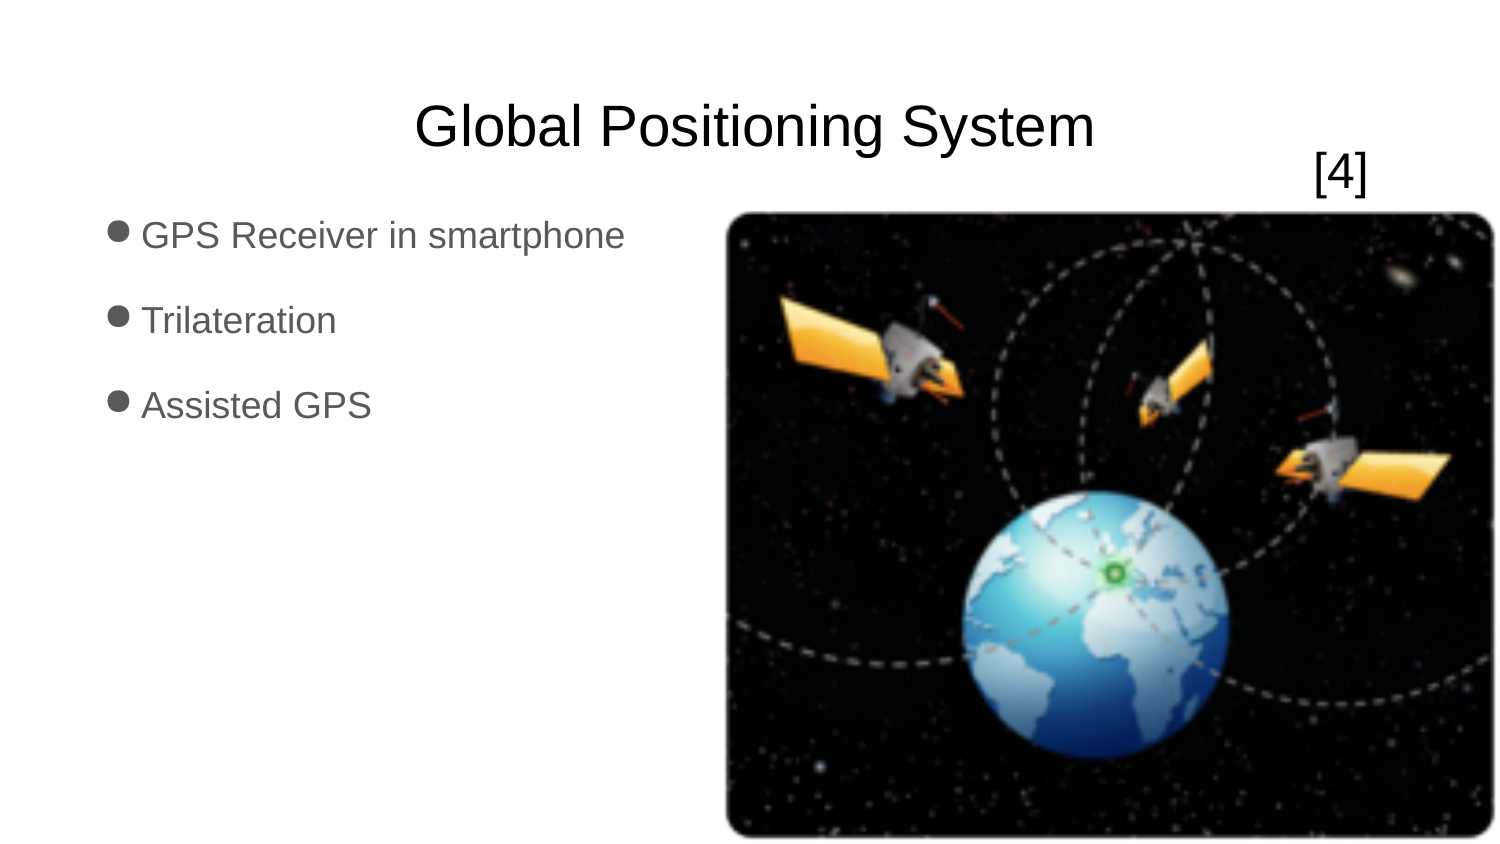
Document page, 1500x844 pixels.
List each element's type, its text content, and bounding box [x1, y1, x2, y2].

title Global Positioning System [51, 72, 1461, 167]
picture [722, 210, 1500, 844]
text_box [4] [1298, 123, 1461, 203]
list GPS Receiver in smartphone Trilateration Assisted GPS [51, 189, 702, 750]
